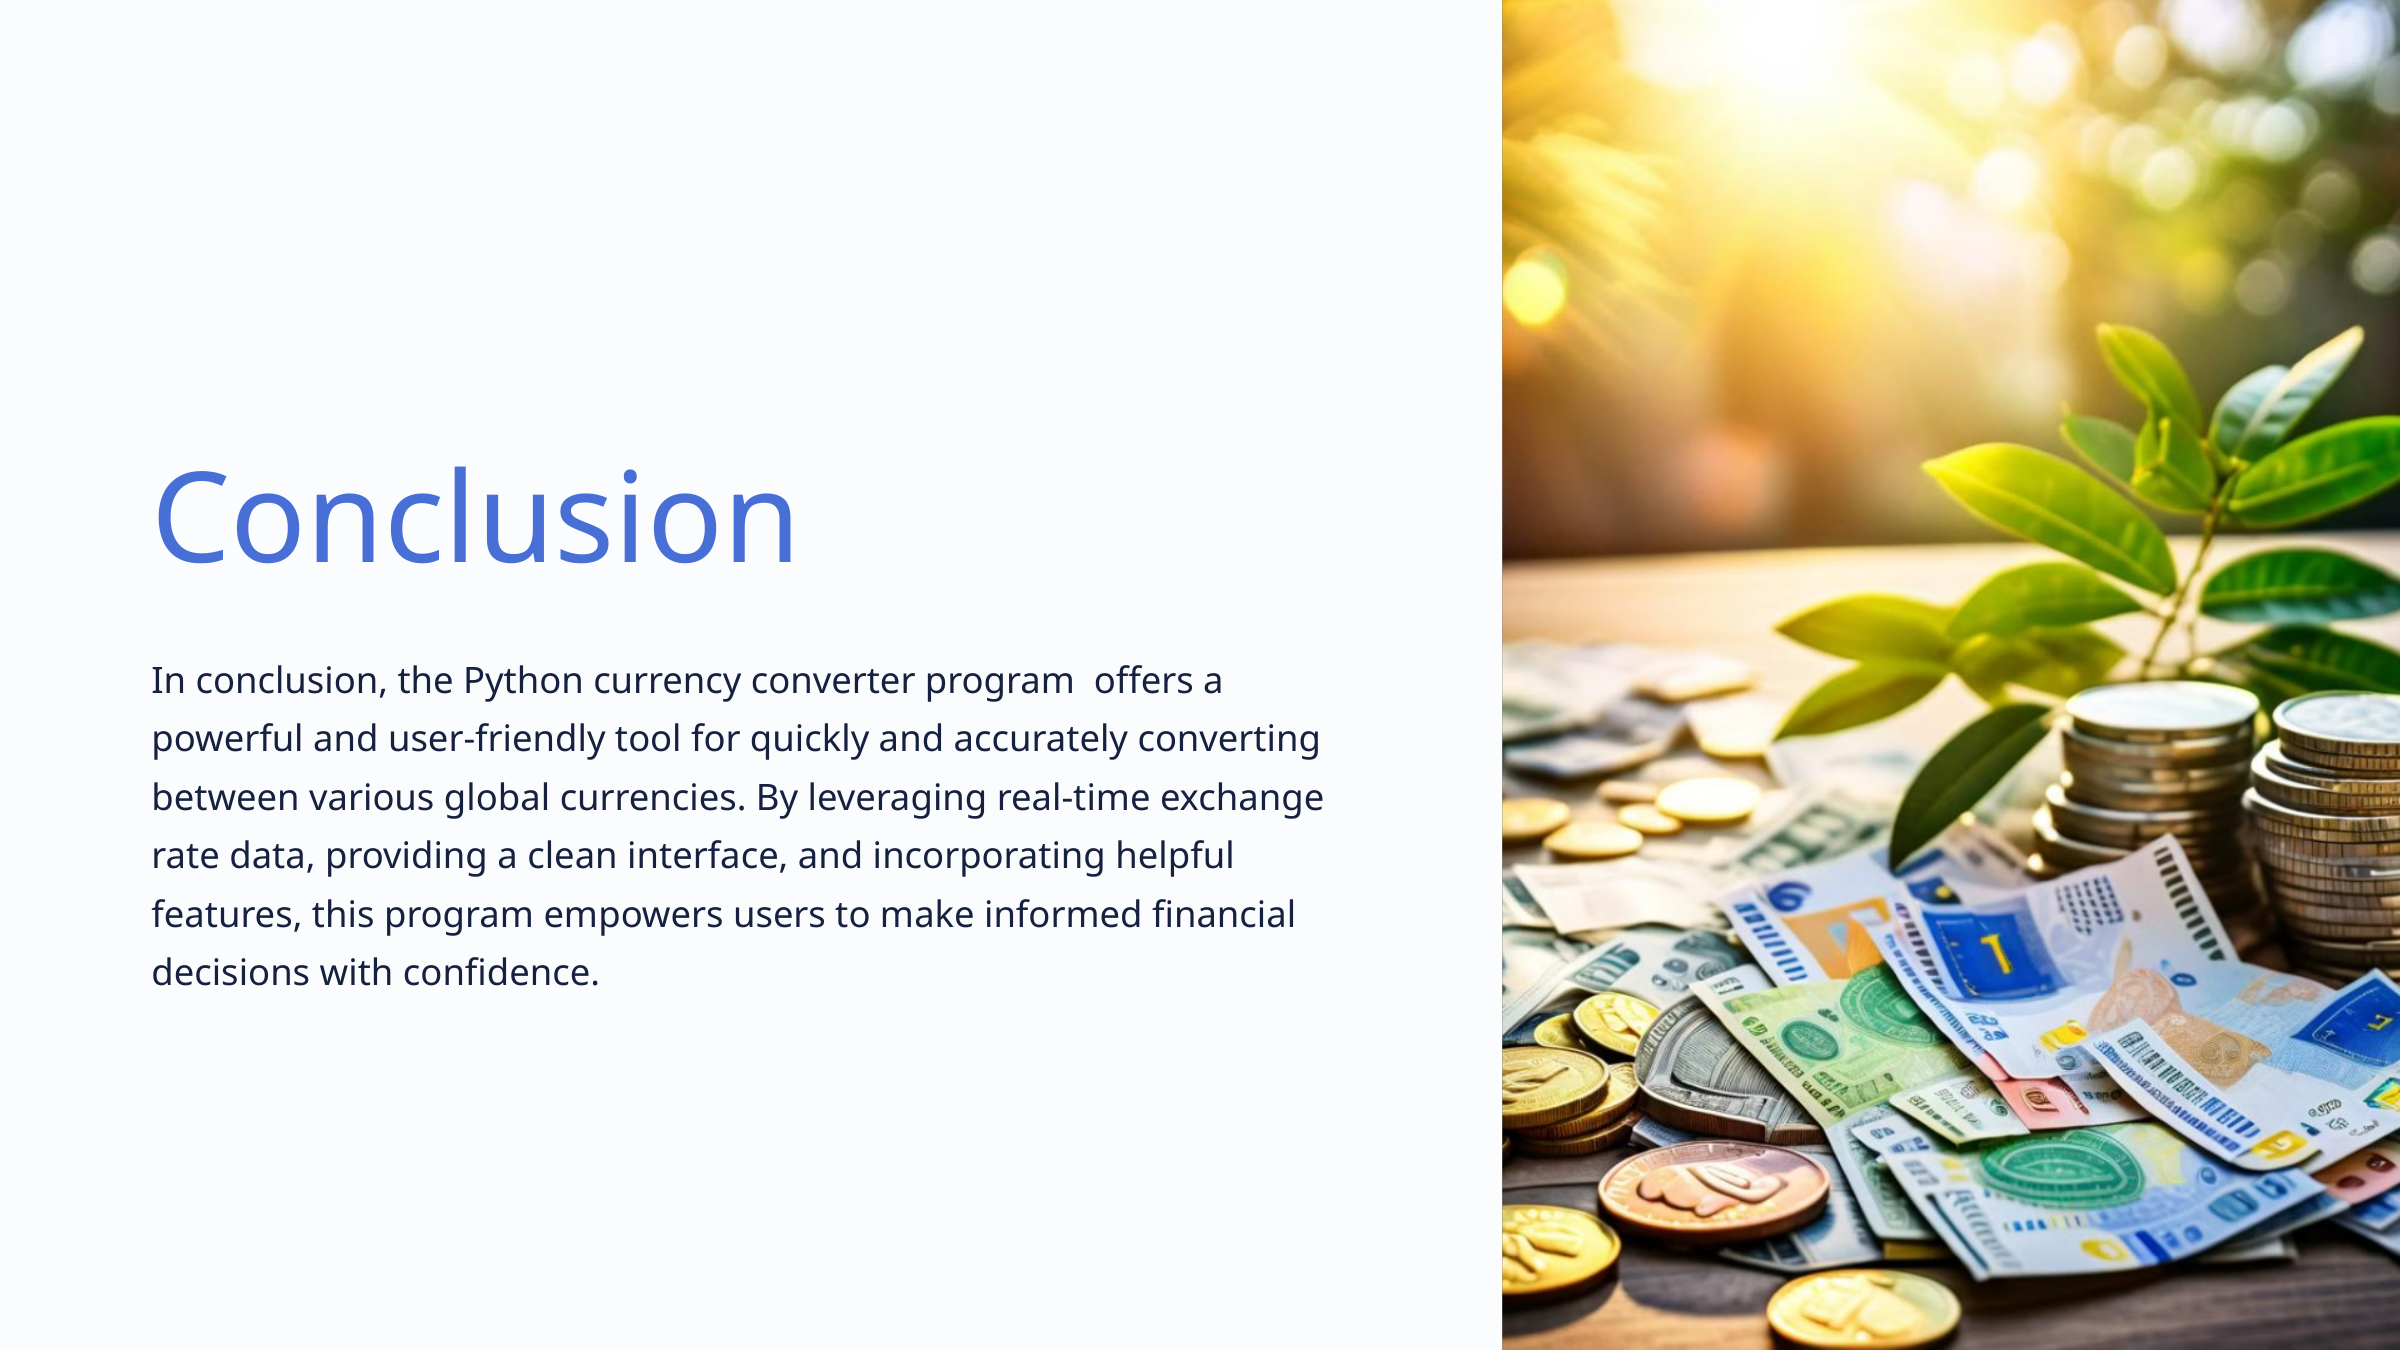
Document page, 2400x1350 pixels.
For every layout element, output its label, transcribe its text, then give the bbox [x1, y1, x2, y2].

text_box [0, 0, 1501, 1350]
picture [1501, 0, 2400, 1350]
text_box In conclusion, the Python currency converter program offers a powerful and user-friendly tool for quickly and accurately converting between various global currencies. By leveraging real-time exchange rate data, providing a clean interface, and incorporating helpful features, this program empowers users to make informed financial decisions with confidence. [136, 635, 1364, 927]
text_box Conclusion [136, 423, 1364, 581]
